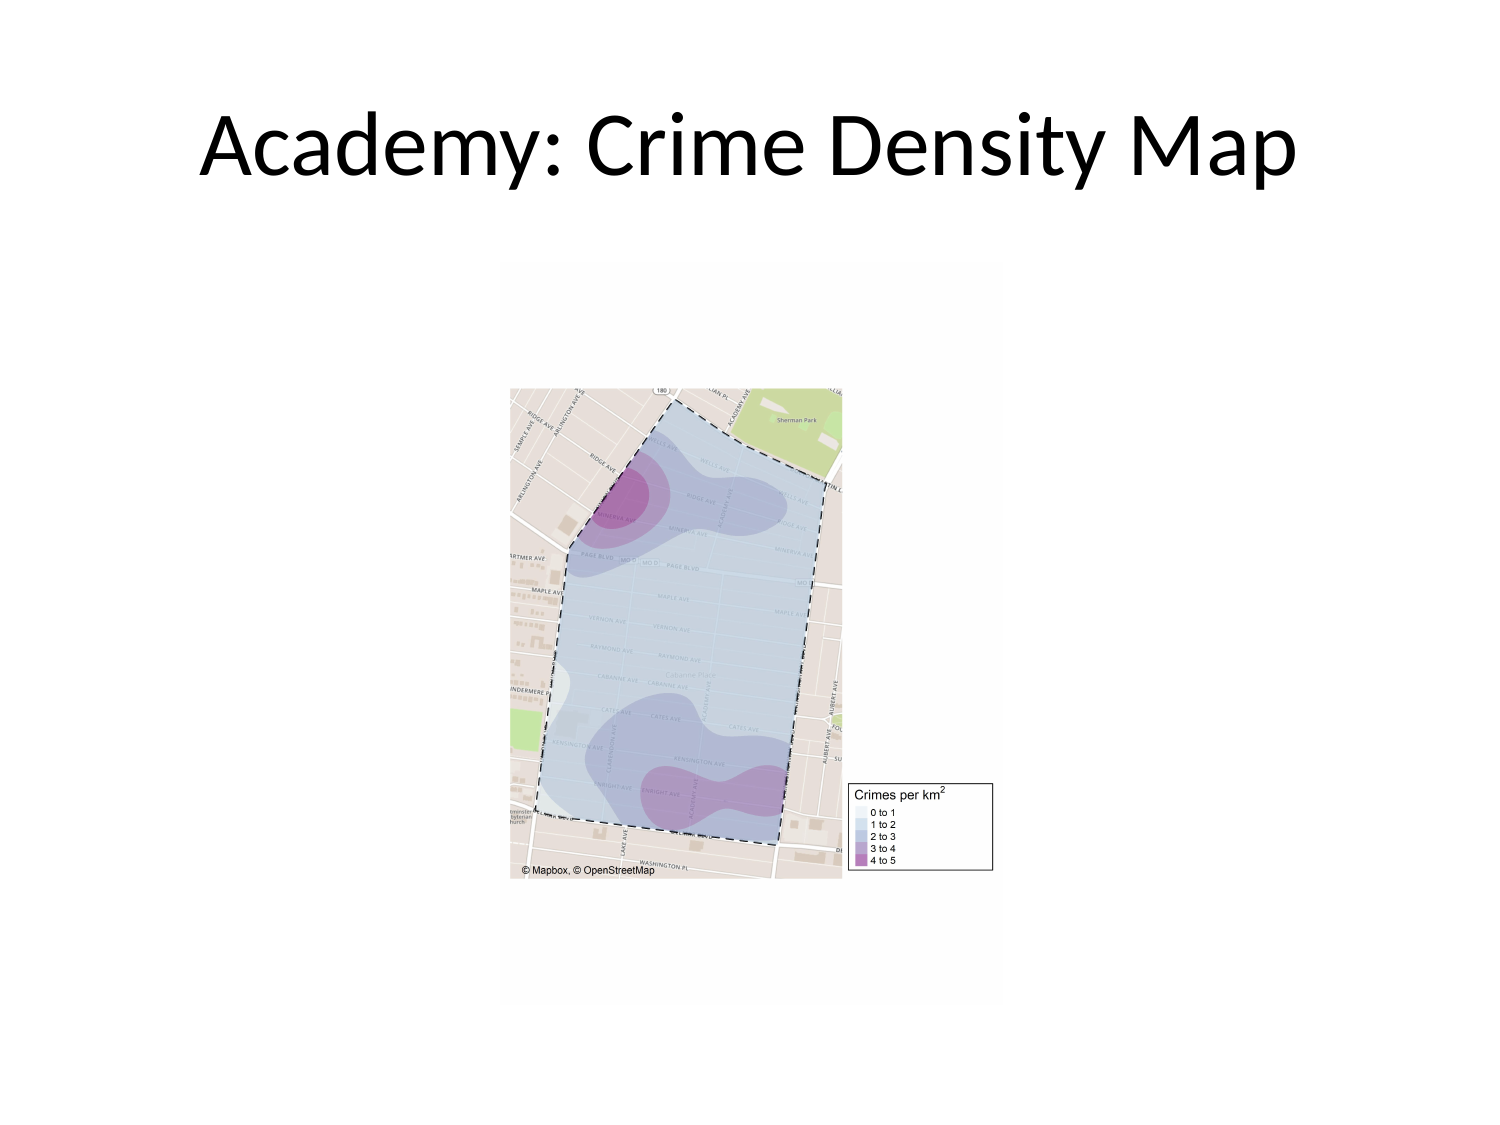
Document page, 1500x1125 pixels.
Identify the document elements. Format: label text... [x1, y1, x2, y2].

picture [499, 262, 1003, 1005]
title Academy: Crime Density Map [75, 45, 1425, 233]
